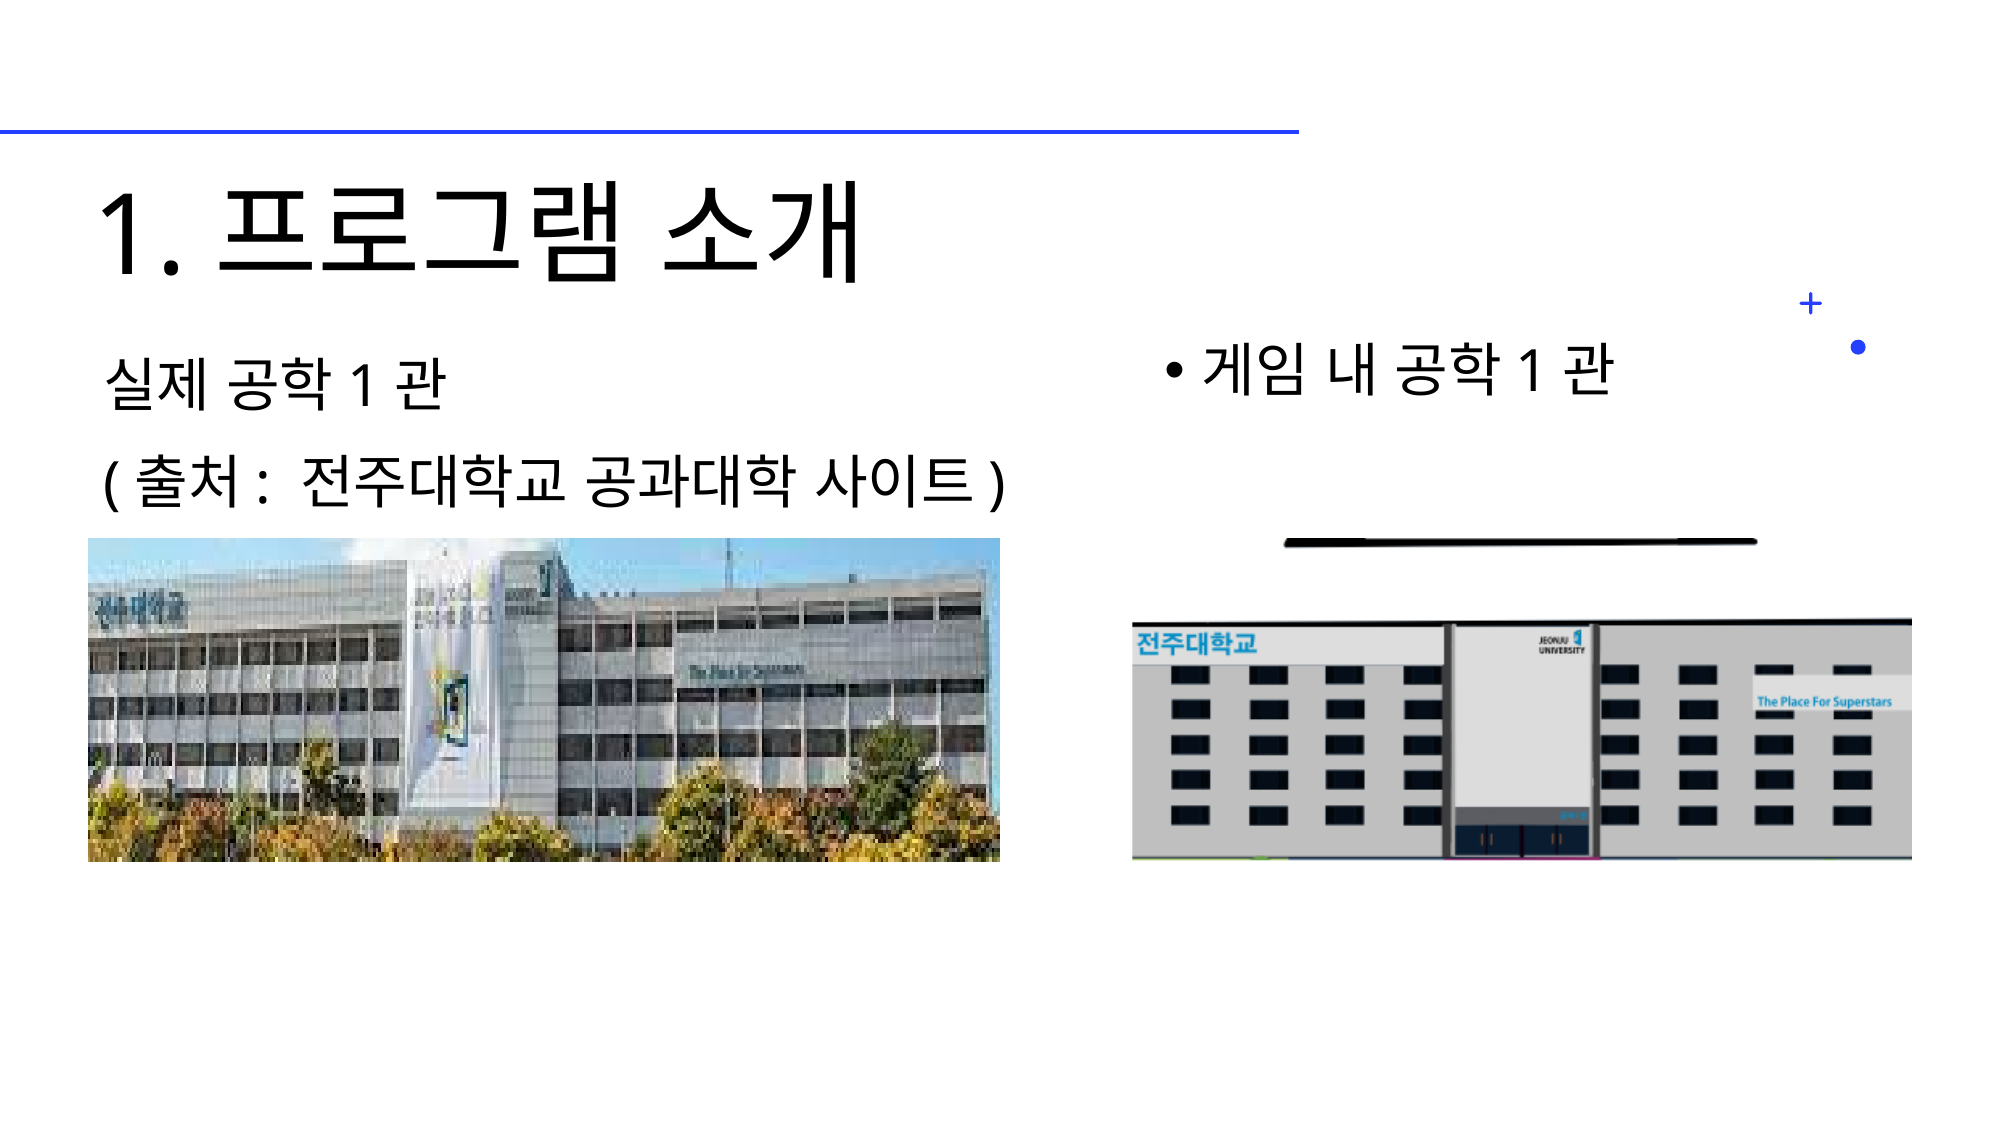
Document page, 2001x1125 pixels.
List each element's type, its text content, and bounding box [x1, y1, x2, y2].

title 1.프로그램 소개 [77, 112, 1094, 306]
picture [1131, 538, 1912, 862]
picture [88, 538, 1000, 862]
list 실제 공학1관 (출처: 전주대학교 공과대학 사이트) [88, 333, 1104, 883]
list 게임 내 공학1관 [1149, 333, 1900, 470]
